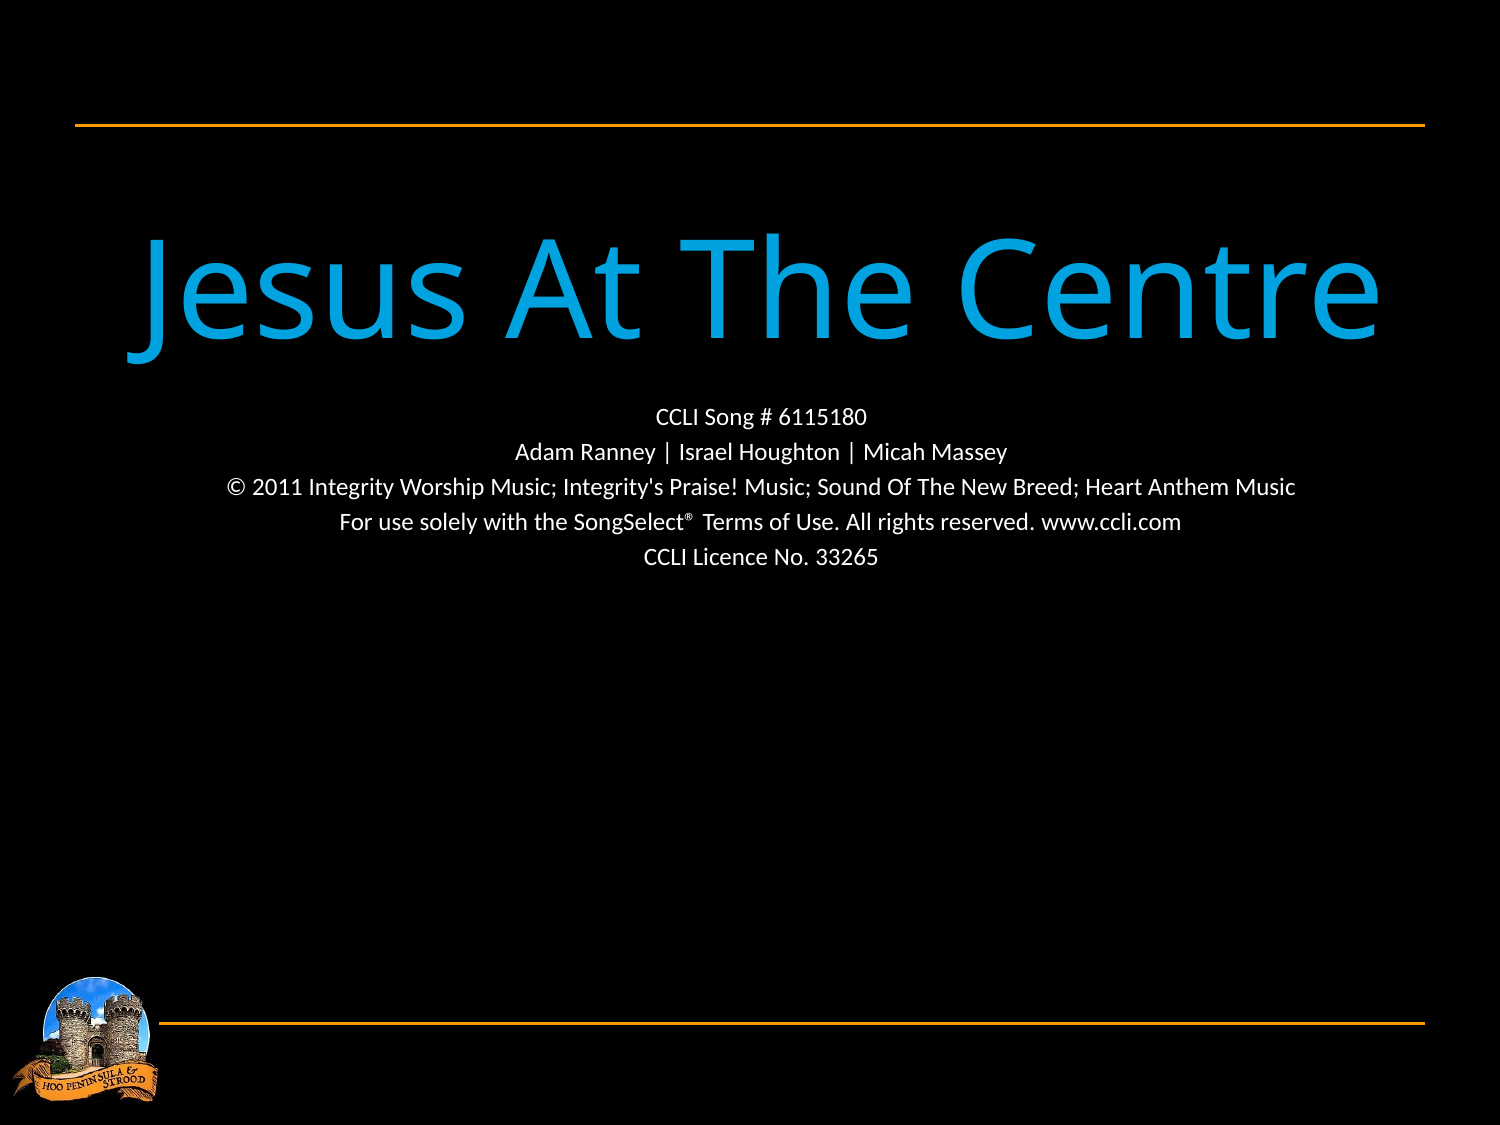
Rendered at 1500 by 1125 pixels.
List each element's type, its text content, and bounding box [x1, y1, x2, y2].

picture [11, 975, 160, 1103]
subtitle Jesus At The Centre CCLI Song # 6115180 Adam Ranney | Israel Houghton | Micah Massey © 2011 Integrity Worship Music; Integrity's Praise! Music; Sound Of The New Breed; Heart Anthem Music For use solely with the SongSelect® Terms of Use. All rights reserved. www.ccli.com CCLI Licence No. 33265 [53, 30, 1471, 1094]
